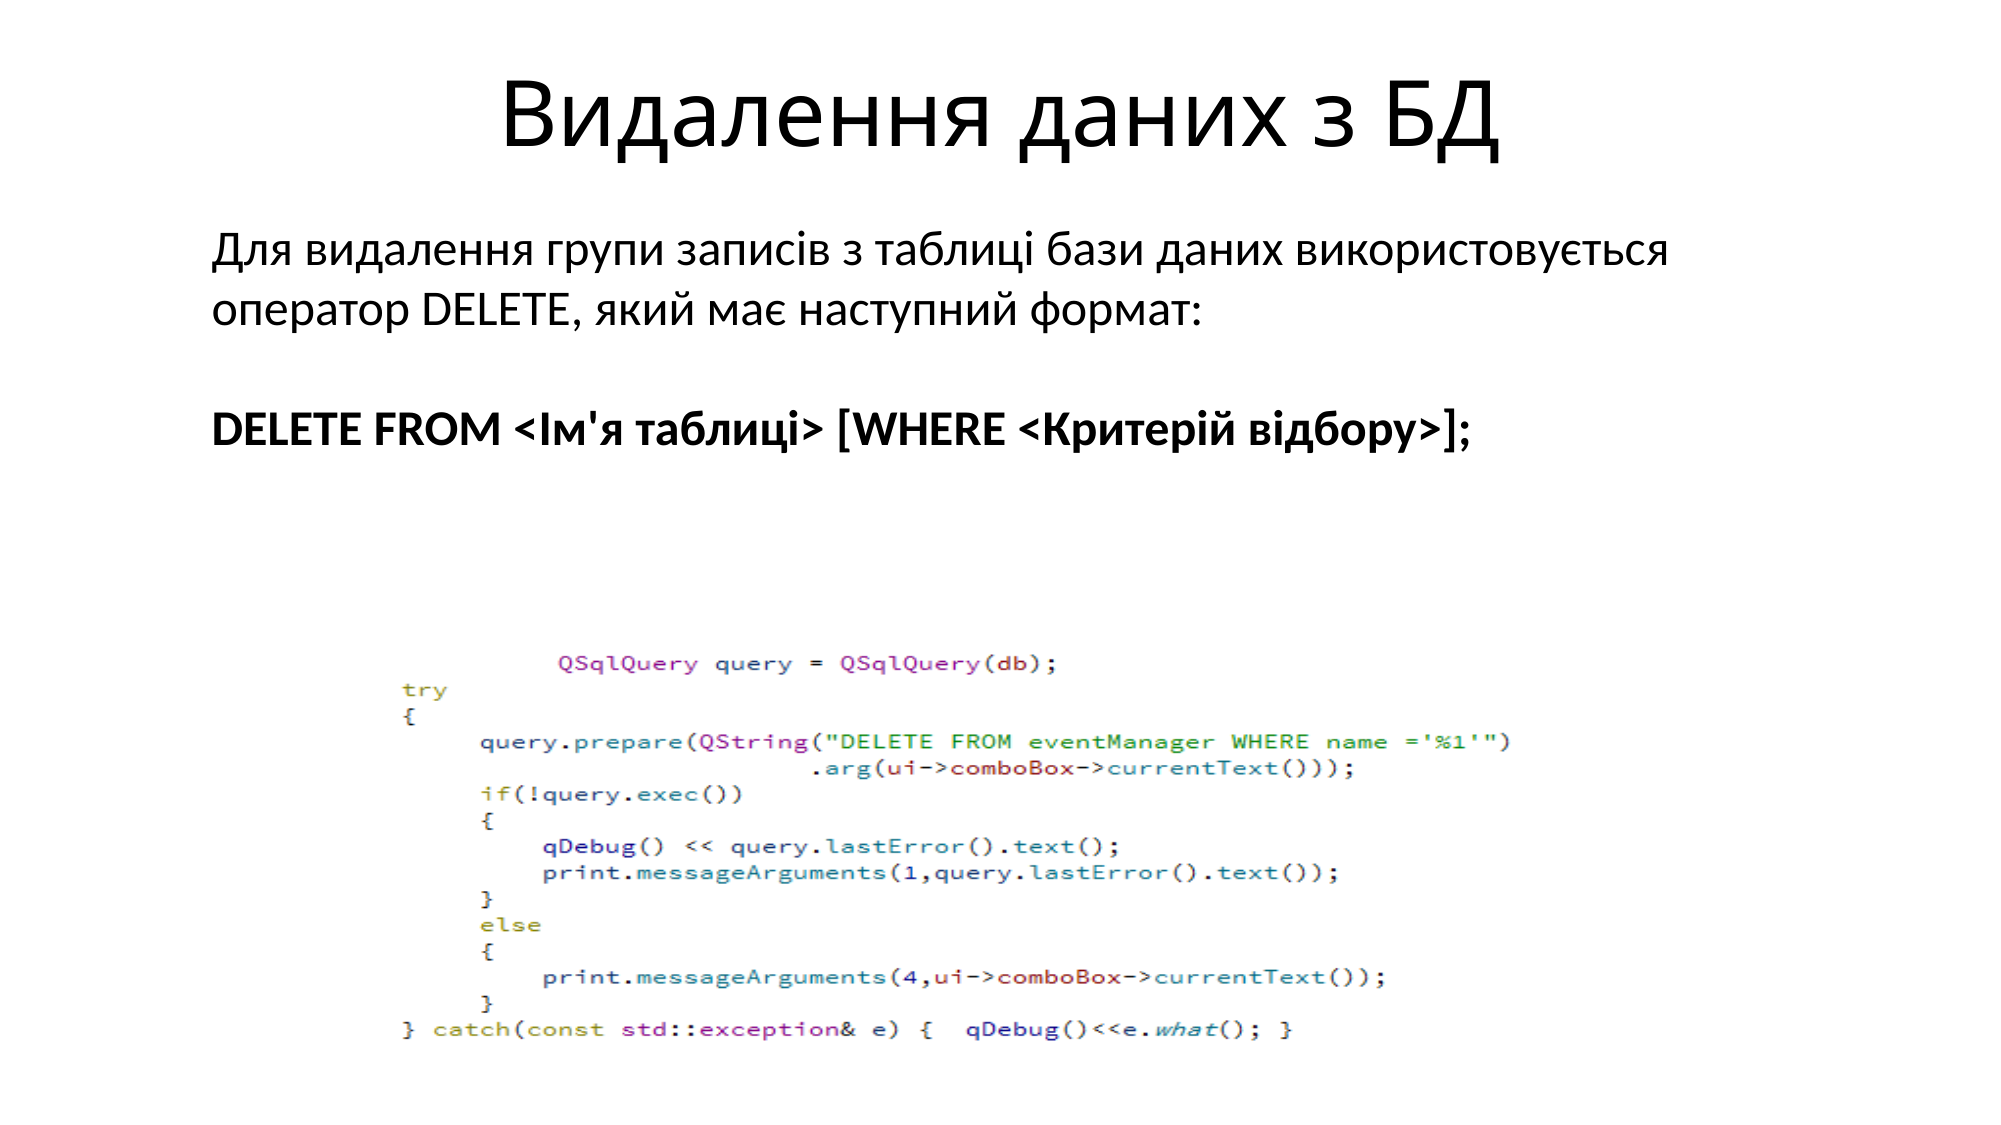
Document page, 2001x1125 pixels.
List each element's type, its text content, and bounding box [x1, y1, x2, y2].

text_box Для видалення групи записів з таблиці бази даних використовується оператор DELETE, який має наступний формат: DELETE FROM <Ім'я таблиці> [WHERE <Критерій відбору>]; [196, 207, 1880, 463]
title Видалення даних з БД [0, 25, 2000, 208]
picture [384, 641, 1530, 1053]
